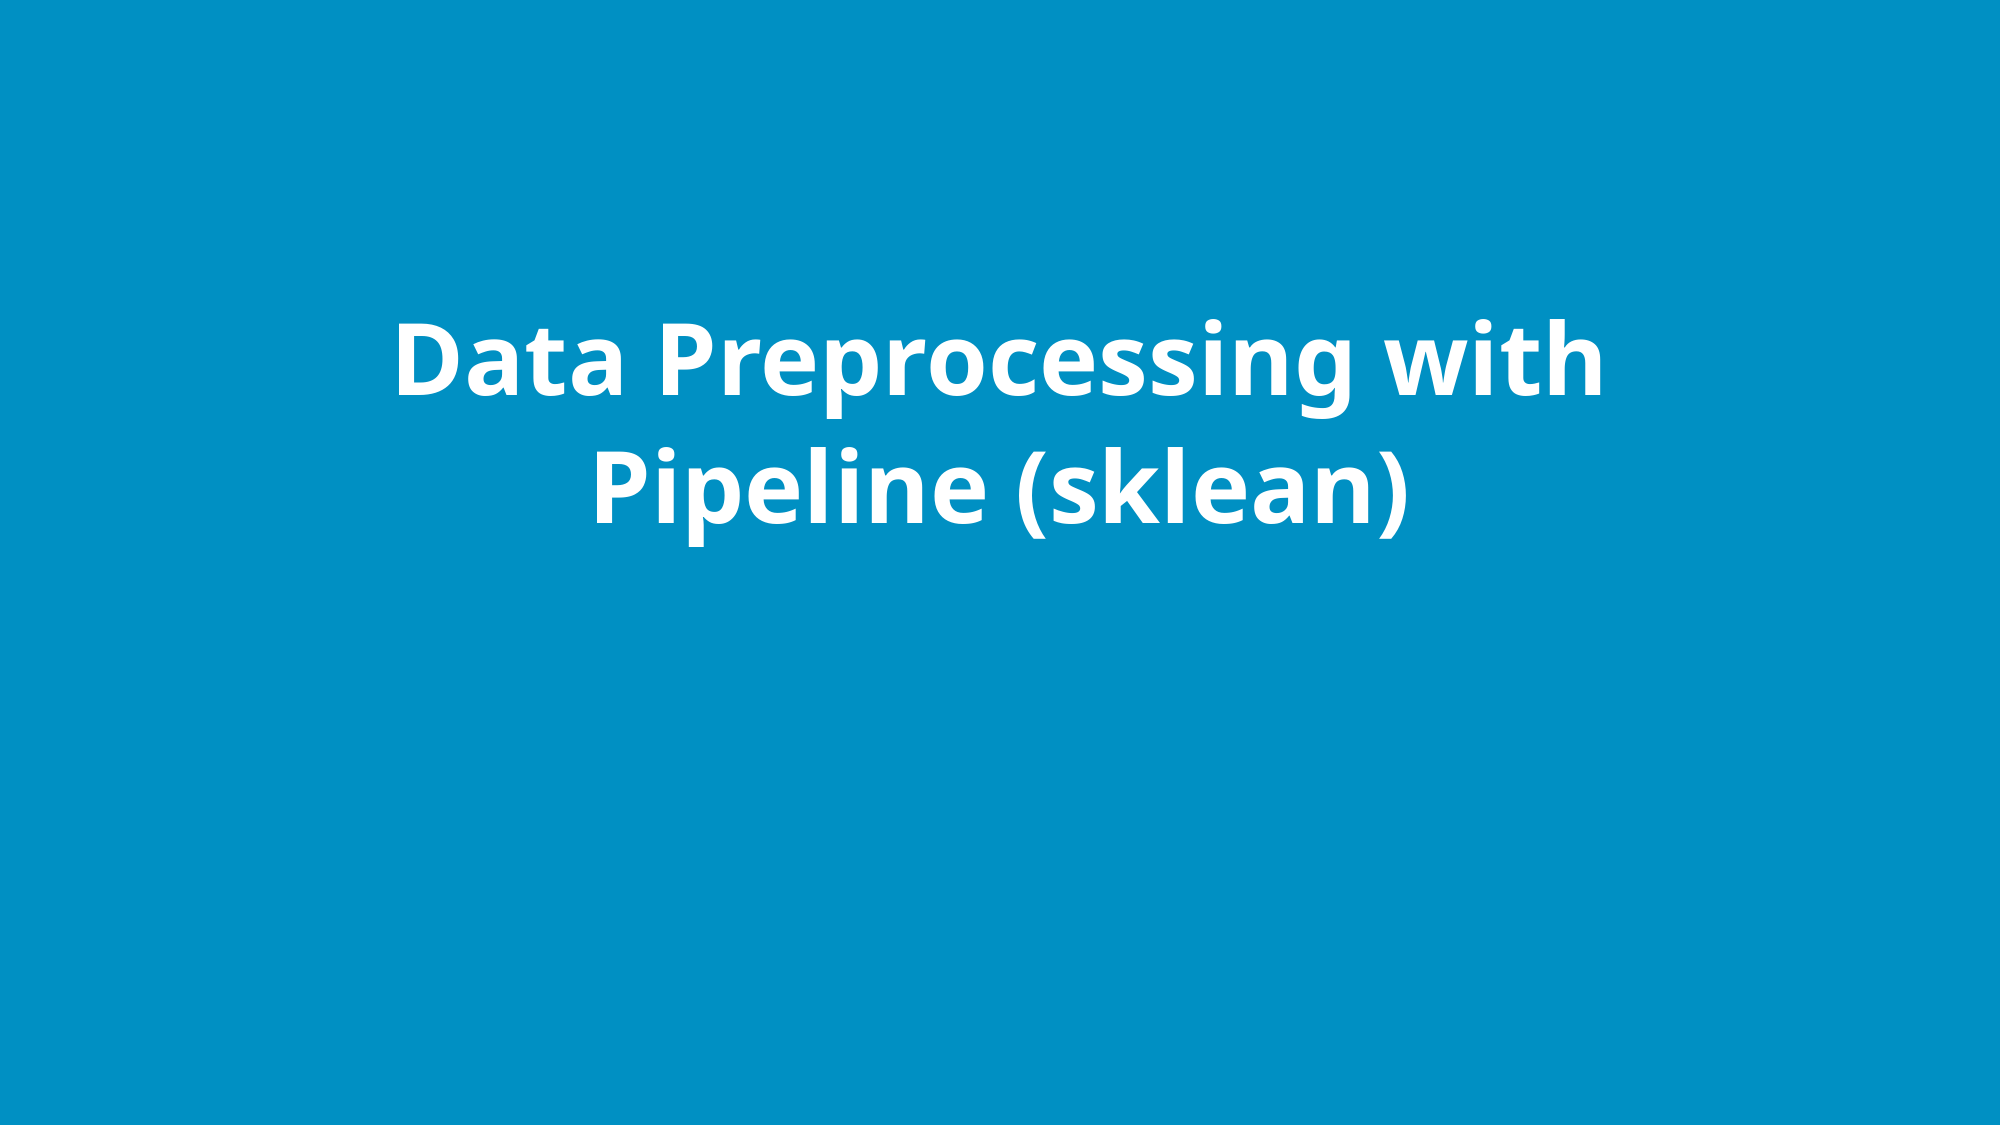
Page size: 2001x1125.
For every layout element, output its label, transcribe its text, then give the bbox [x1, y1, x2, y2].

list Data Preprocessing with Pipeline (sklean) [219, 301, 1781, 750]
